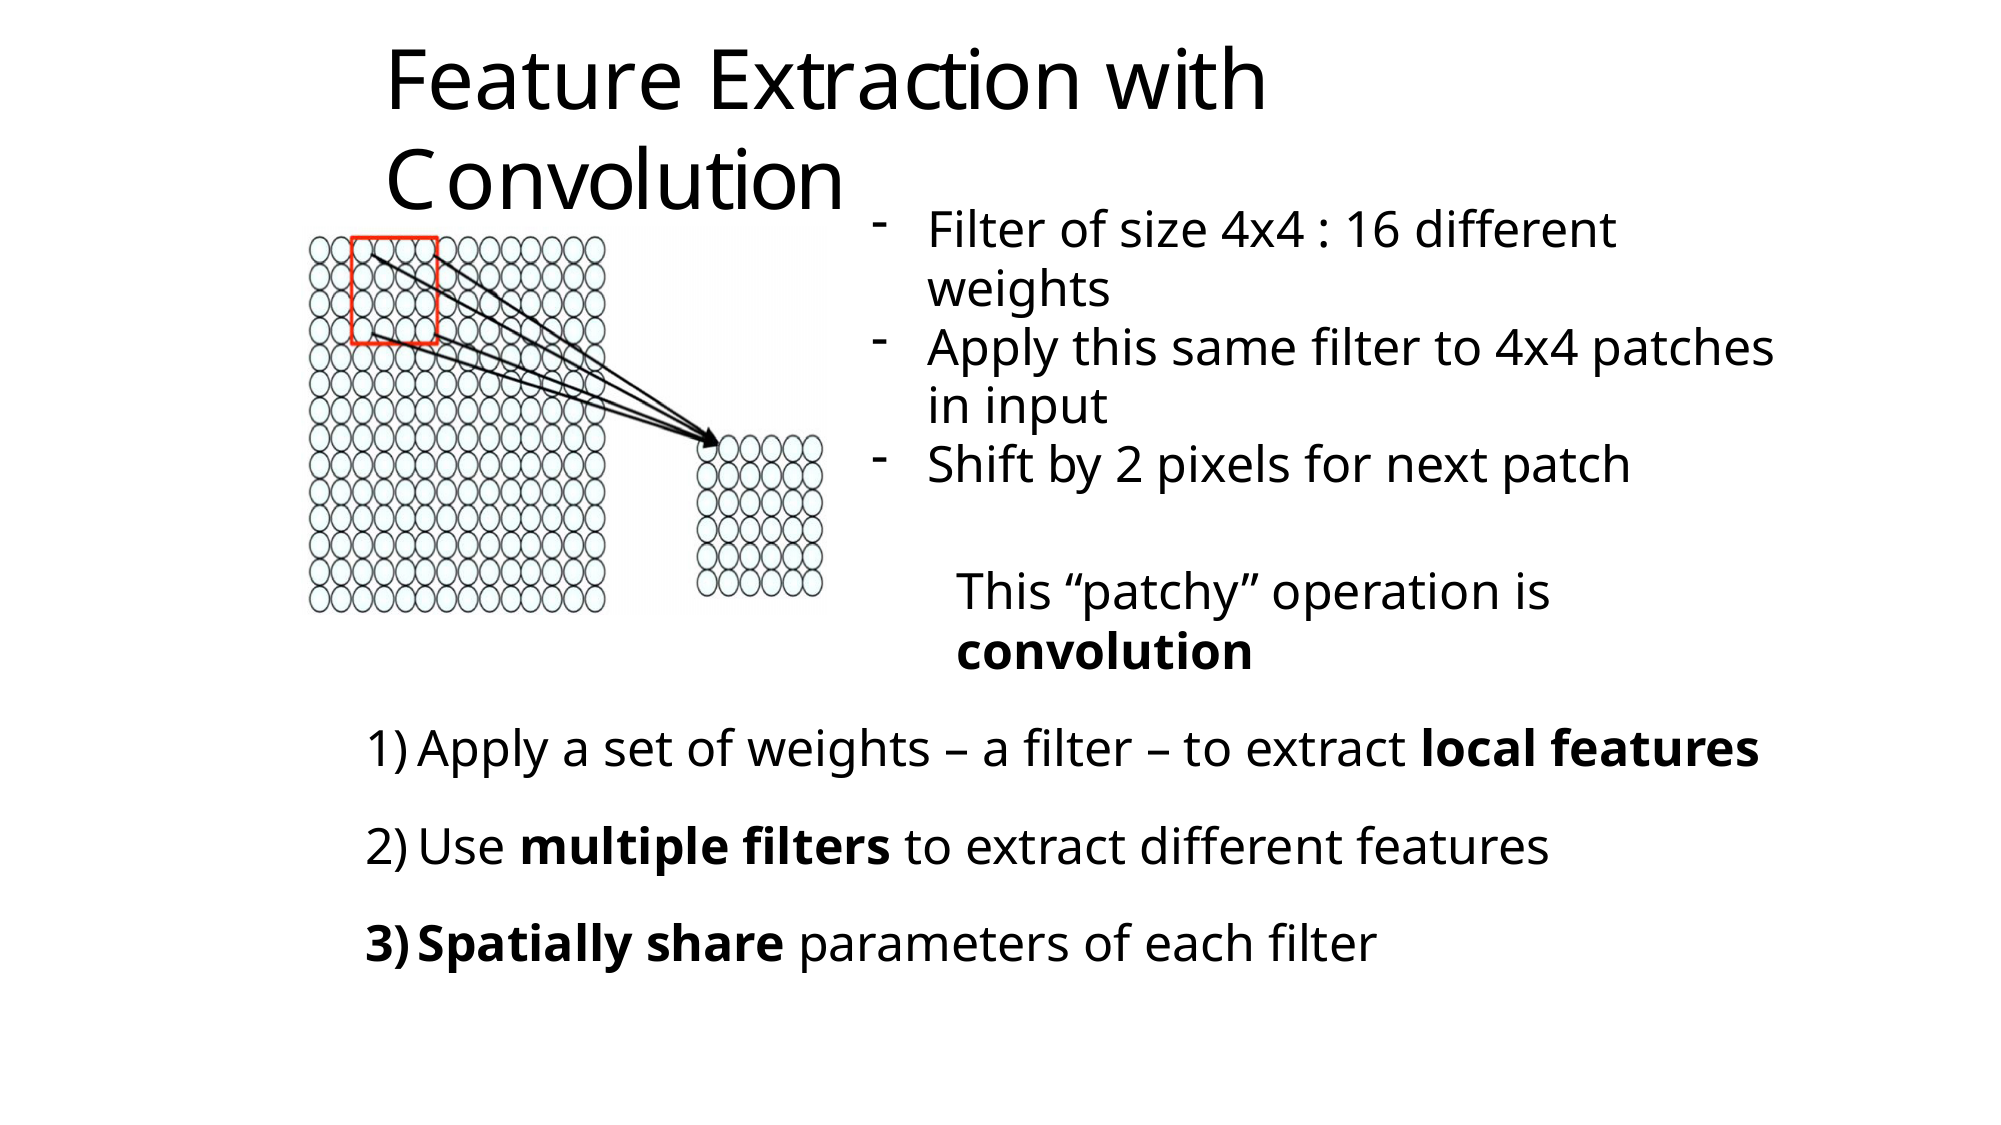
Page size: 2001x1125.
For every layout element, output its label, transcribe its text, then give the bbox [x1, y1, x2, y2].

picture [300, 226, 827, 615]
title Feature Extraction with Convolution [382, 24, 1618, 196]
text_box Filter of size 4x4 : 16 different weights Apply this same filter to 4x4 patches in input Shift by 2 pixels for next patch This “patchy” operation is convolution Apply a set of weights – a filter – to extract local features Use multiple filters to extract different features Spatially share parameters of each filter [363, 196, 1802, 972]
